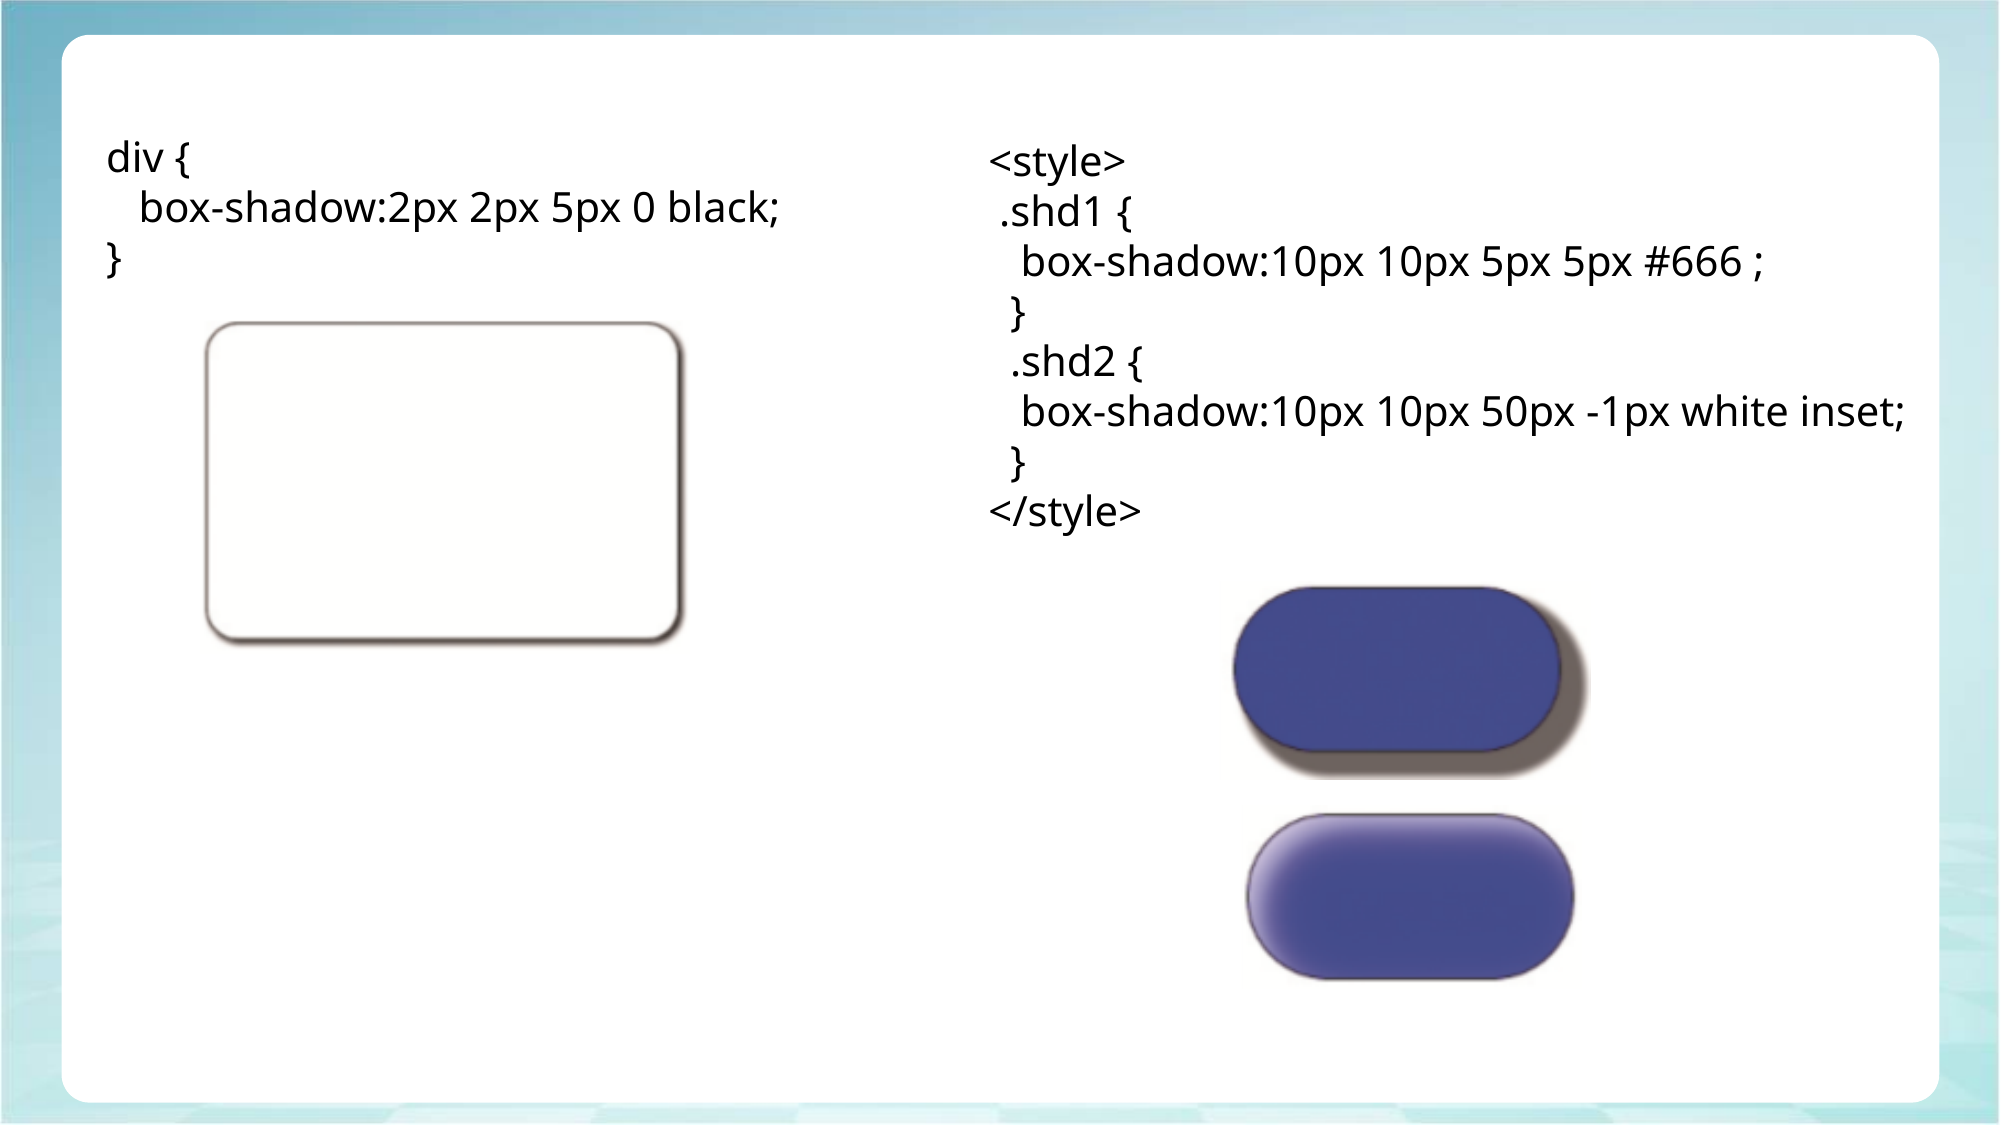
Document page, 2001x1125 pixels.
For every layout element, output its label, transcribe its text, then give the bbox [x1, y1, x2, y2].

picture [0, 0, 2001, 1125]
text_box div { box-shadow:2px 2px 5px 0 black; } [91, 123, 1109, 289]
text_box <style> .shd1 { box-shadow:10px 10px 5px 5px #666 ; } .shd2 { box-shadow:10px 10px 50px -1px white inset; } </style> [973, 127, 1950, 542]
